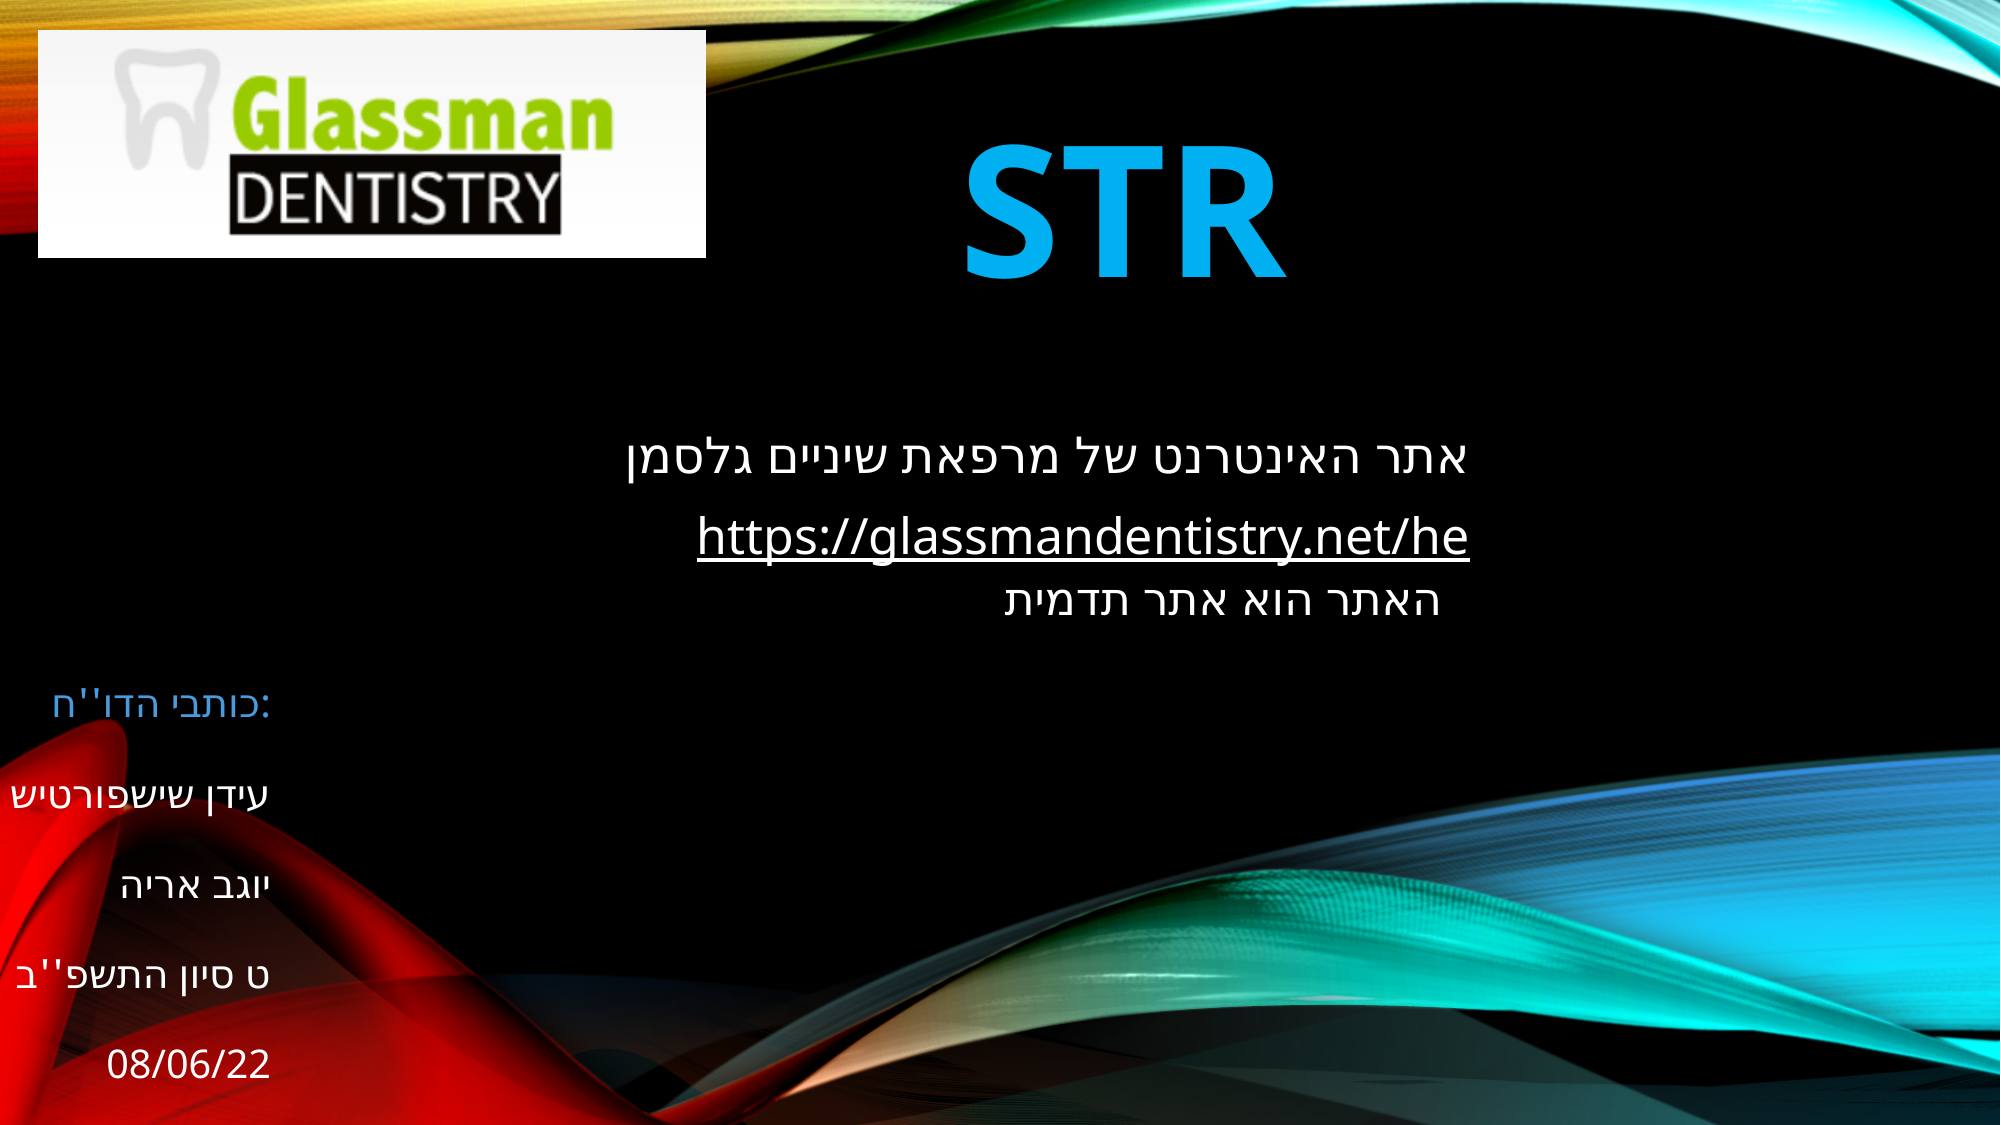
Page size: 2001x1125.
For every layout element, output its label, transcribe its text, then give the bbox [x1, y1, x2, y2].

text_box STR [906, 86, 1340, 322]
picture [0, 0, 2000, 258]
text_box כותבי הדו''ח: עידן שישפורטיש יוגב אריה ט סיון התשפ''ב 08/06/22 [0, 732, 286, 1095]
text_box האתר הוא אתר תדמית [705, 562, 1458, 633]
picture [0, 717, 2000, 1125]
subtitle אתר האינטרנט של מרפאת שיניים גלסמן https://glassmandentistry.net/he [570, 423, 1486, 648]
